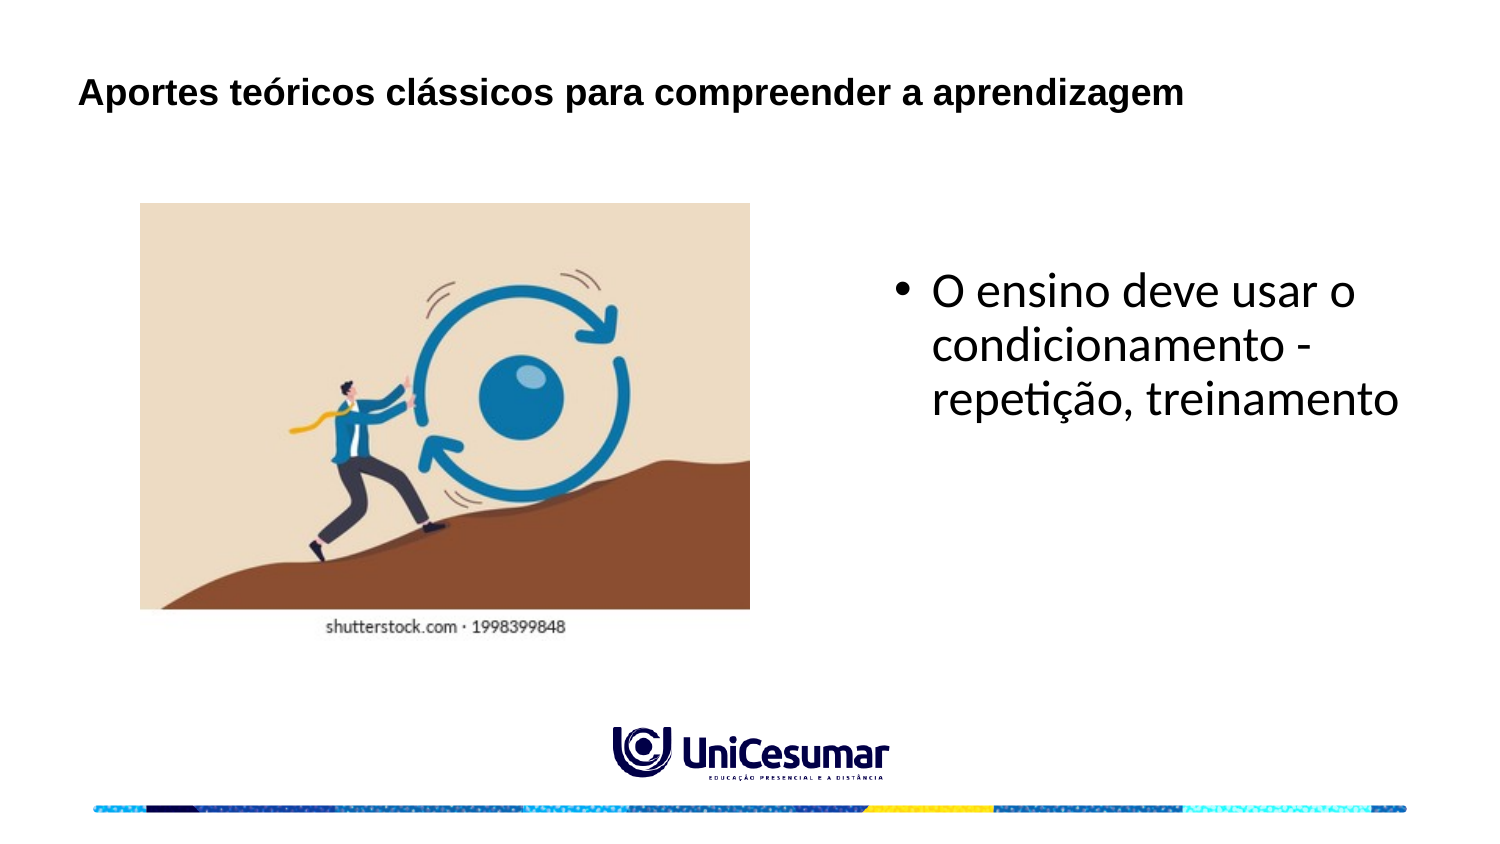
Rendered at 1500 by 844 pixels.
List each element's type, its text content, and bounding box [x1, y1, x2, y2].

picture [0, 0, 1500, 844]
text_box O ensino deve usar o condicionamento - repetição, treinamento [879, 256, 1416, 434]
text_box Aportes teóricos clássicos para compreender a aprendizagem [62, 60, 1300, 121]
